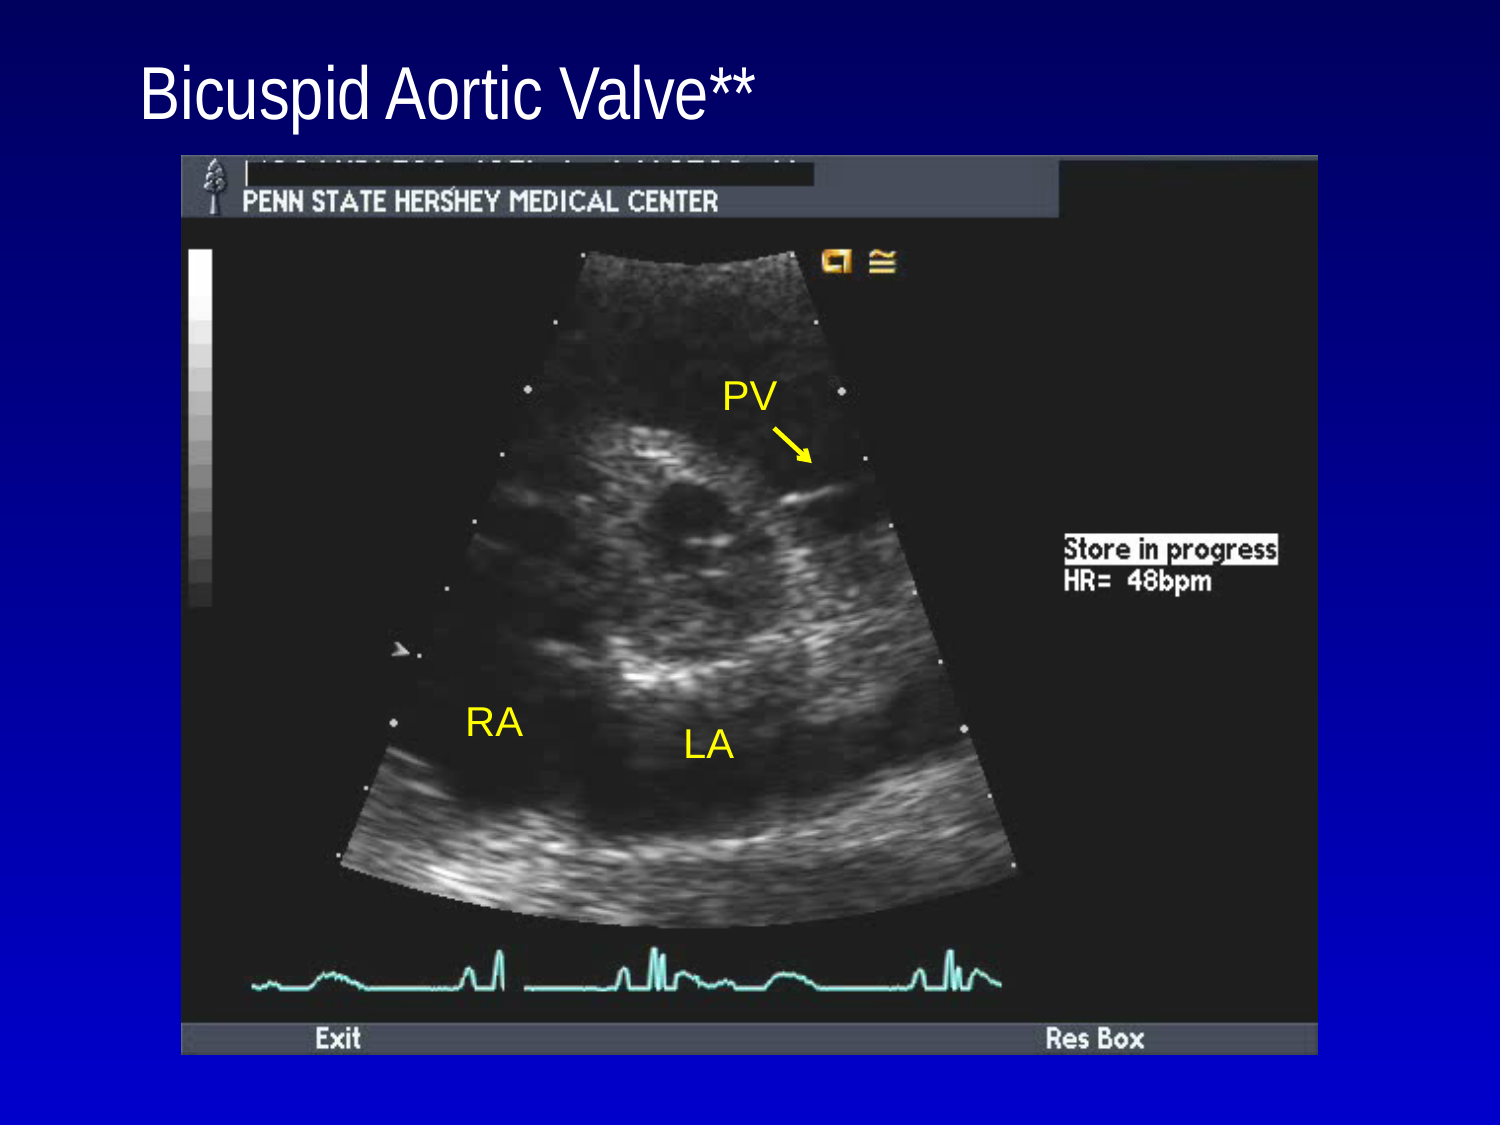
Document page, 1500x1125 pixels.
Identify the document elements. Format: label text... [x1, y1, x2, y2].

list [180, 154, 1319, 1056]
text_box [773, 427, 813, 464]
text_box Bicuspid Aortic Valve** [125, 37, 1293, 143]
